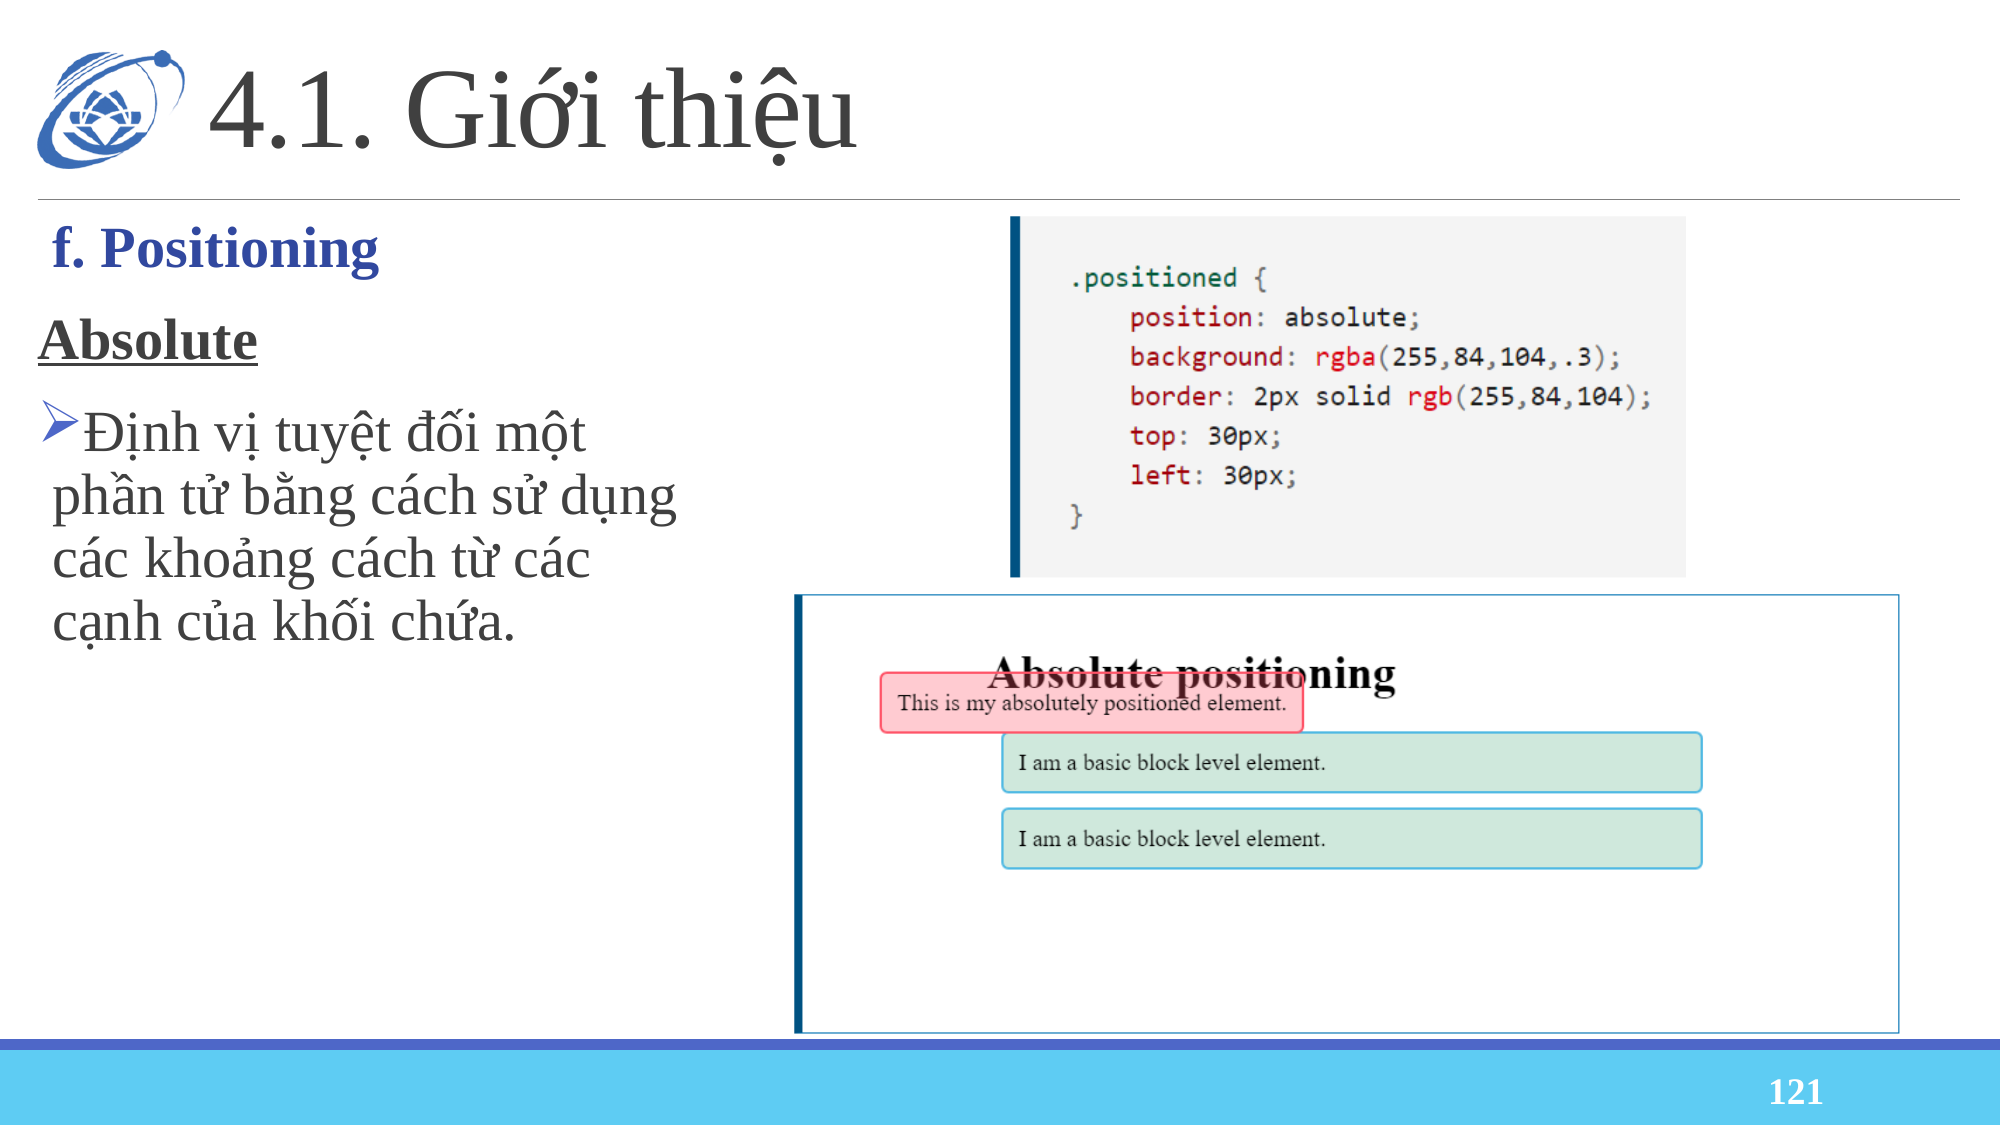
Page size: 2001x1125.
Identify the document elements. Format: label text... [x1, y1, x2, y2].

title 4.1. Giới thiệu [193, 47, 1961, 192]
picture [37, 34, 185, 183]
list f. Positioning Absolute Định vị tuyệt đối một phần tử bằng cách sử dụng các khoảng cách từ các cạnh của khối chứa. [37, 209, 700, 1011]
slide_number 121 [1624, 1059, 1840, 1120]
picture [791, 592, 1904, 1037]
picture [1008, 214, 1686, 580]
